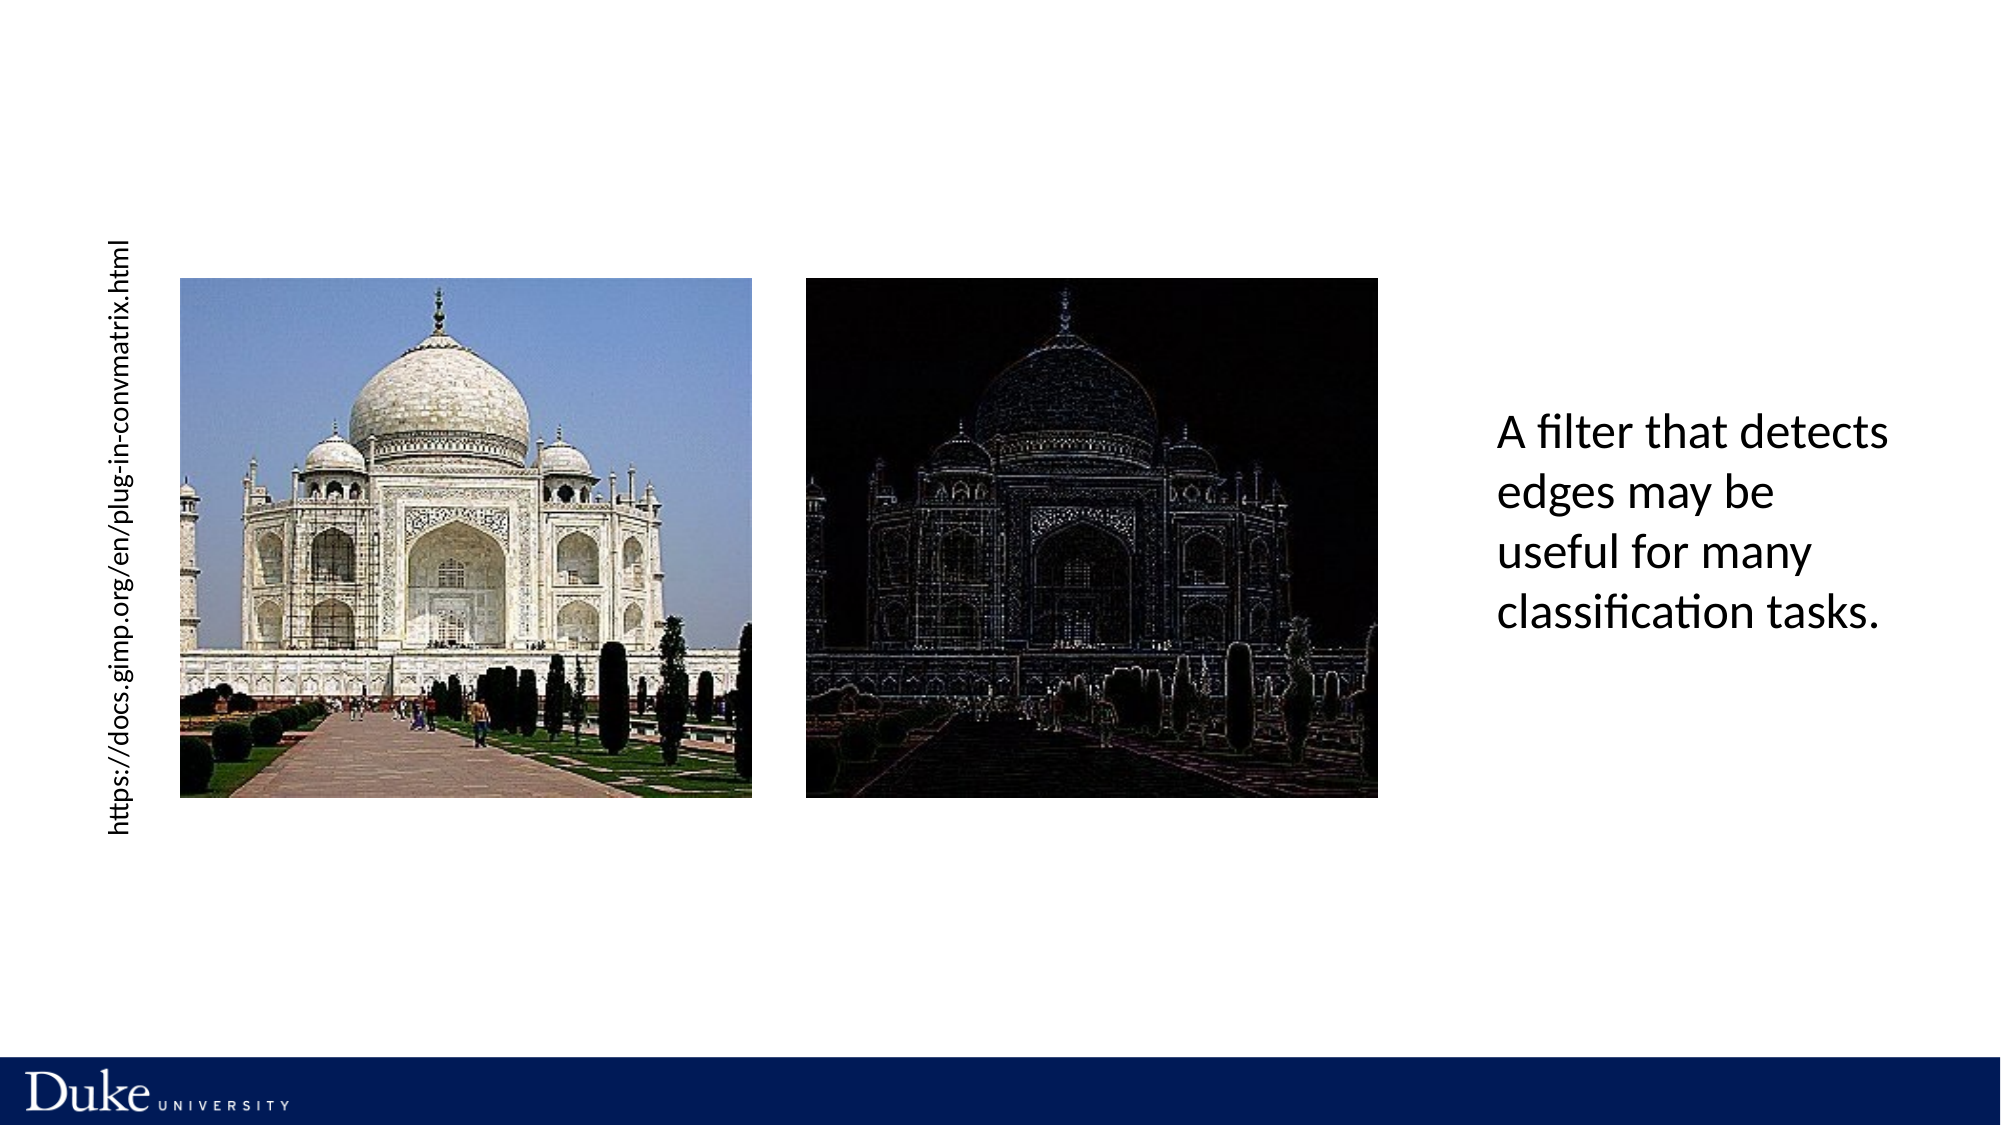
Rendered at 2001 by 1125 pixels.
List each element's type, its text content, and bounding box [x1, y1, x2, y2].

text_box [180, 278, 1378, 798]
picture [0, 0, 2001, 1125]
text_box https://docs.gimp.org/en/plug-in-convmatrix.html [91, 224, 142, 852]
text_box A filter that detects edges may be useful for many classification tasks. [1482, 391, 1920, 646]
